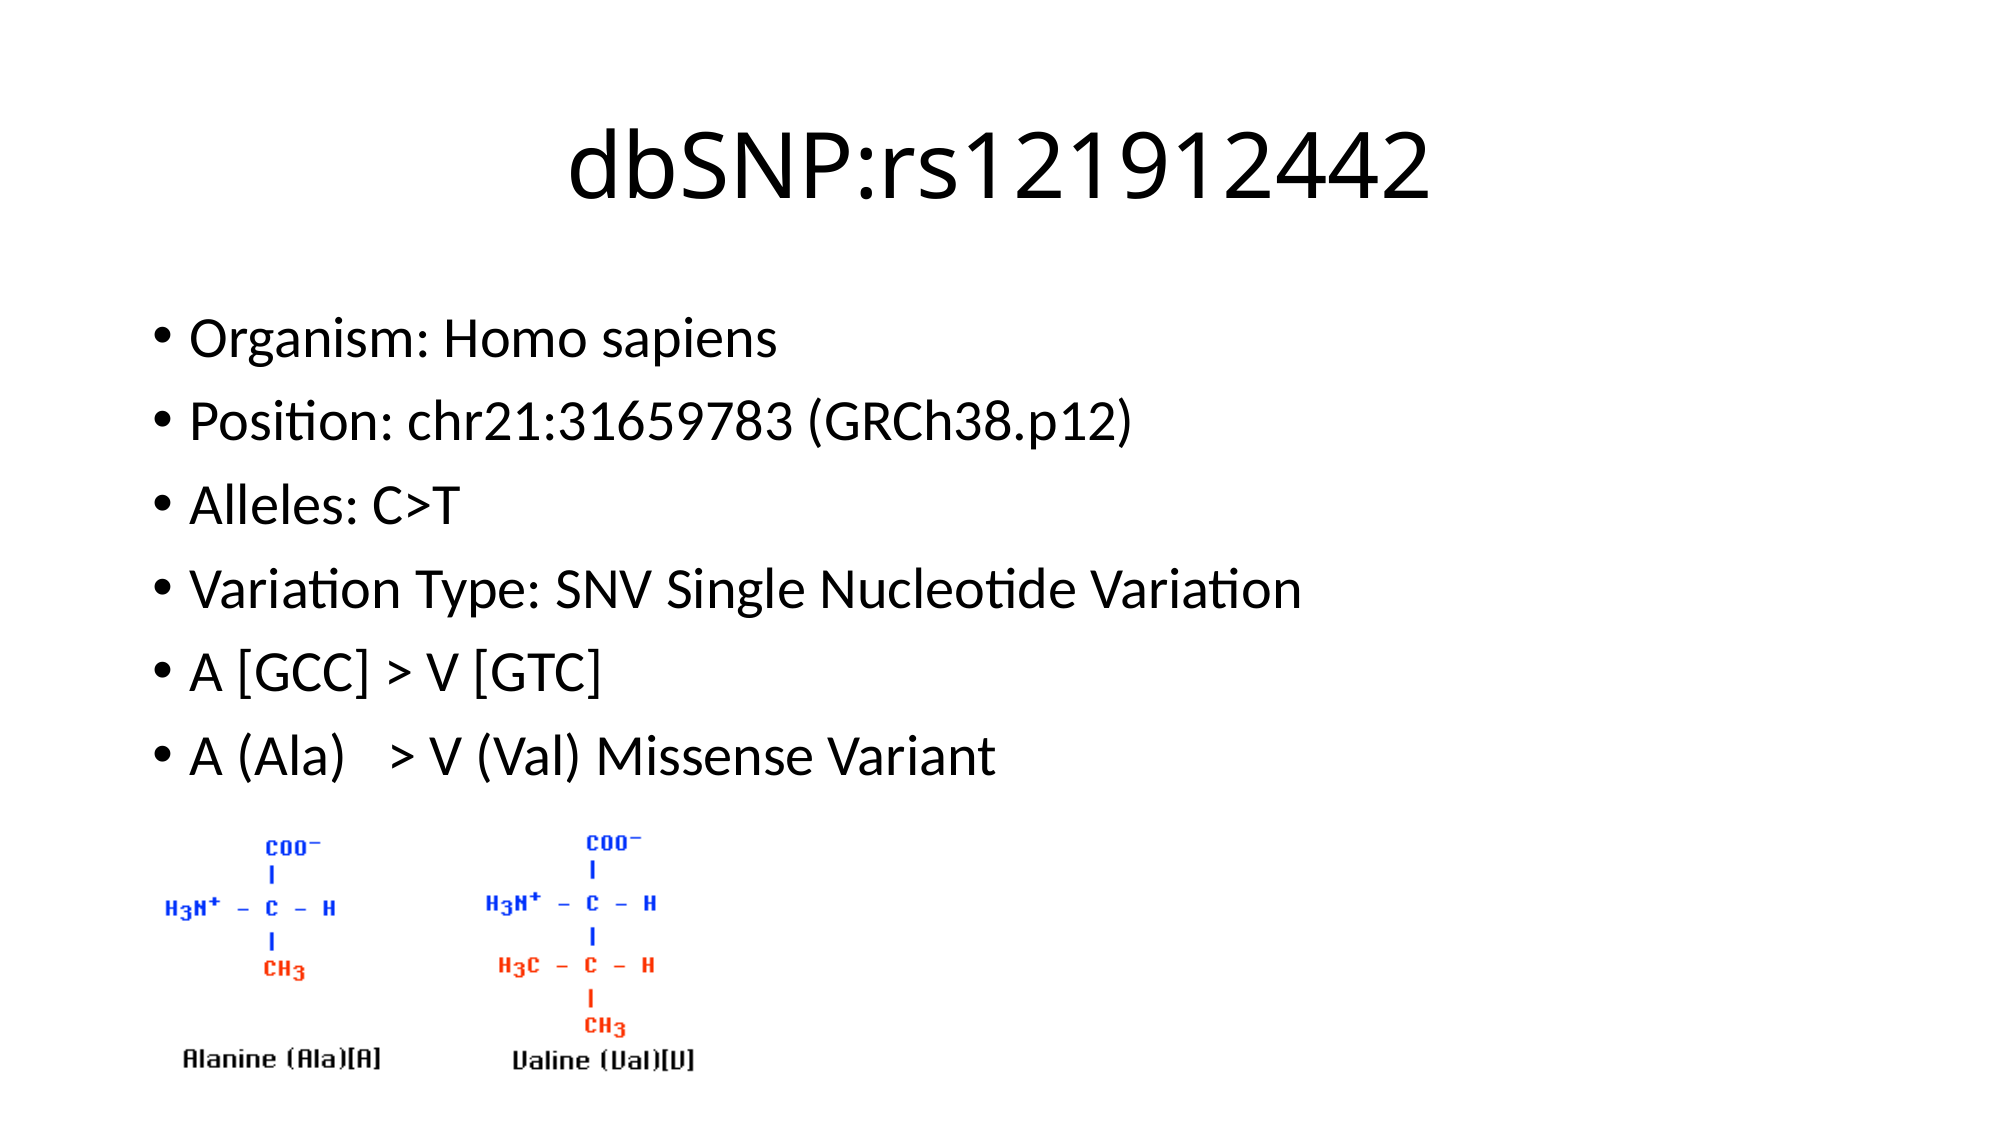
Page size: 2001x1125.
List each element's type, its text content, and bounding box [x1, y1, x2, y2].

picture [145, 829, 731, 1083]
list Organism: Homo sapiens Position: chr21:31659783 (GRCh38.p12) Alleles: C>T Variation Type: SNV Single Nucleotide Variation A [GCC] > V [GTC] A (Ala) > V (Val) Missense Variant [137, 299, 1863, 1014]
title dbSNP:rs121912442 [137, 59, 1863, 278]
